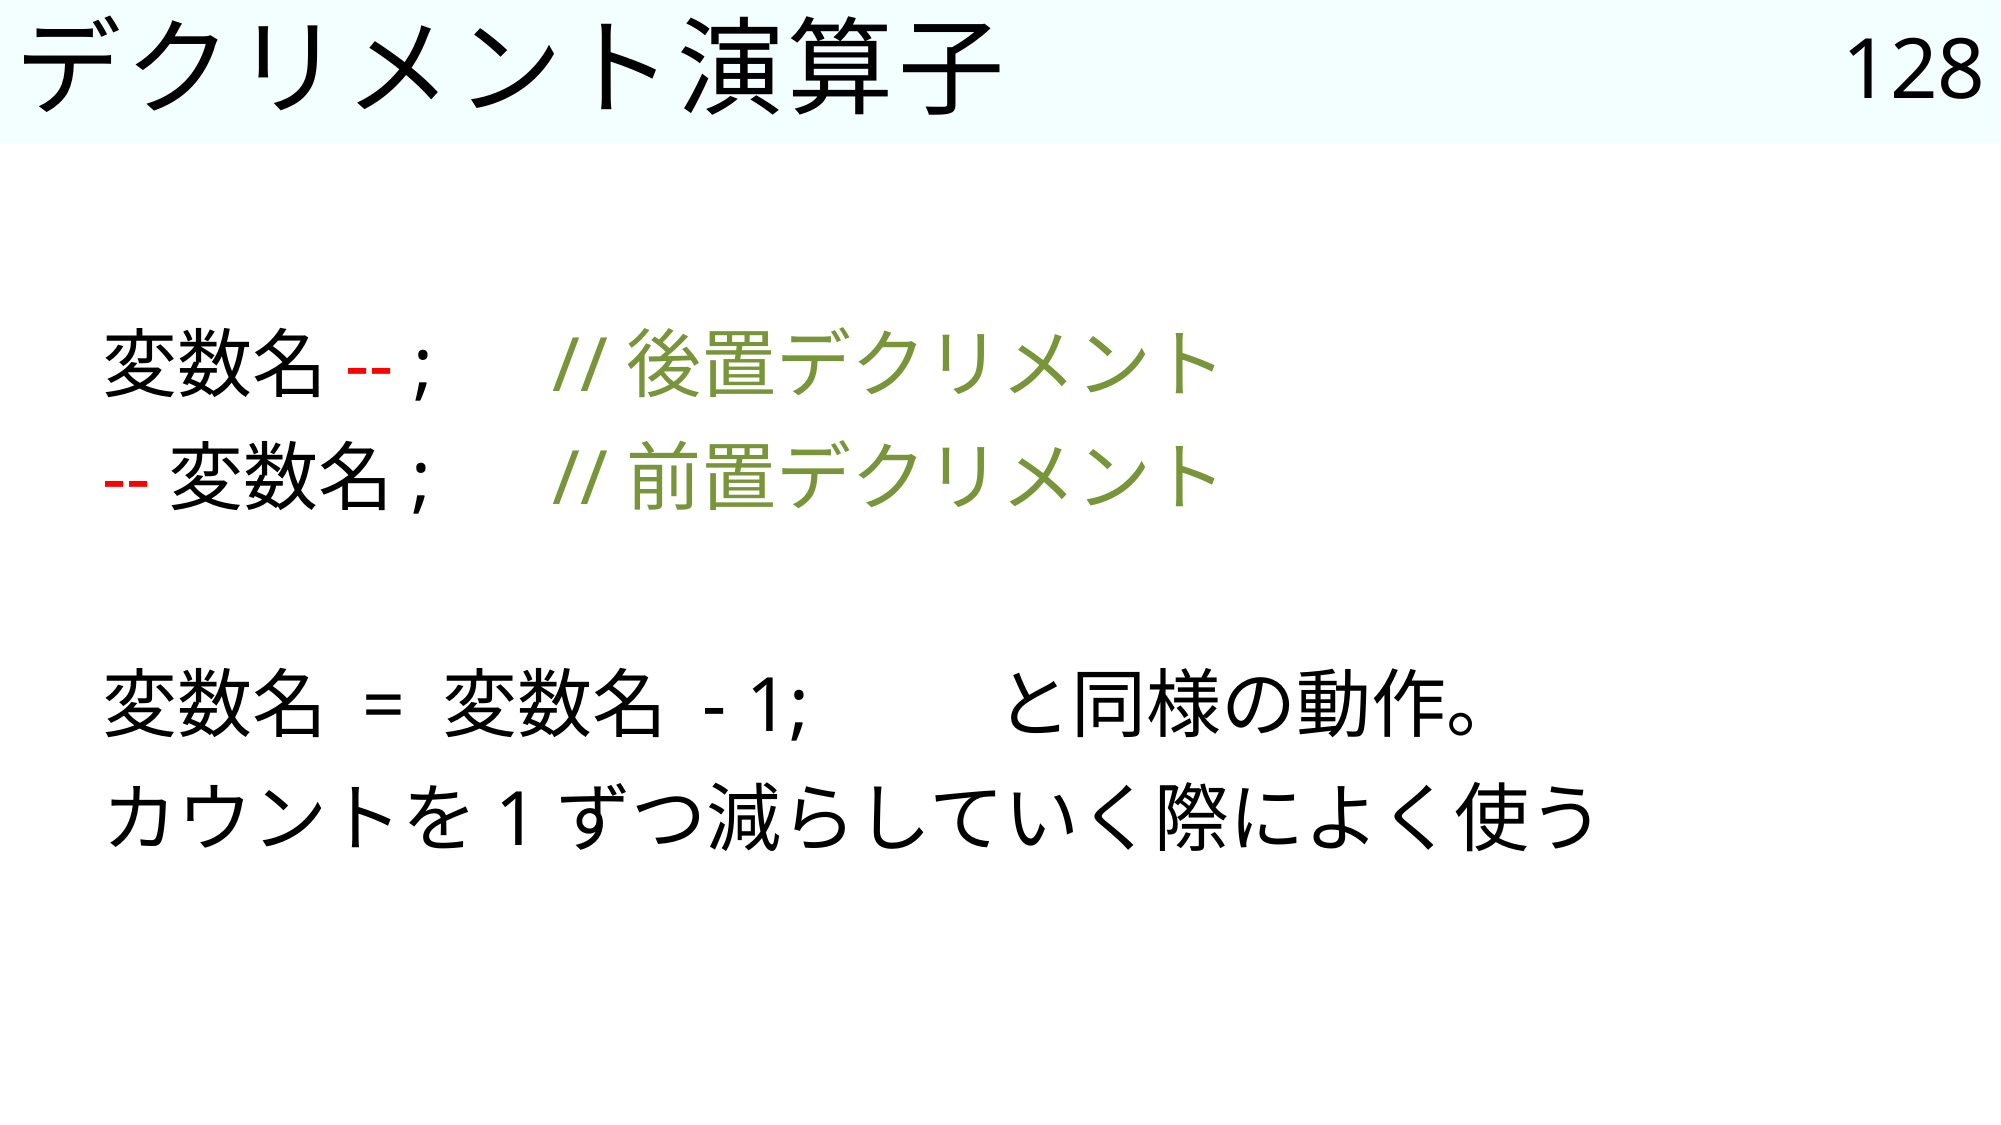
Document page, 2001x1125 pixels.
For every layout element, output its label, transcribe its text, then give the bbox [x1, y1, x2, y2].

slide_number 128 [1775, 0, 2000, 144]
list 変数名-- ; //後置デクリメント --変数名; //前置デクリメント 変数名 = 変数名 - 1; と同様の動作。 カウントを1ずつ減らしていく際によく使う [87, 299, 1863, 1014]
title デクリメント演算子 [0, 0, 1775, 144]
